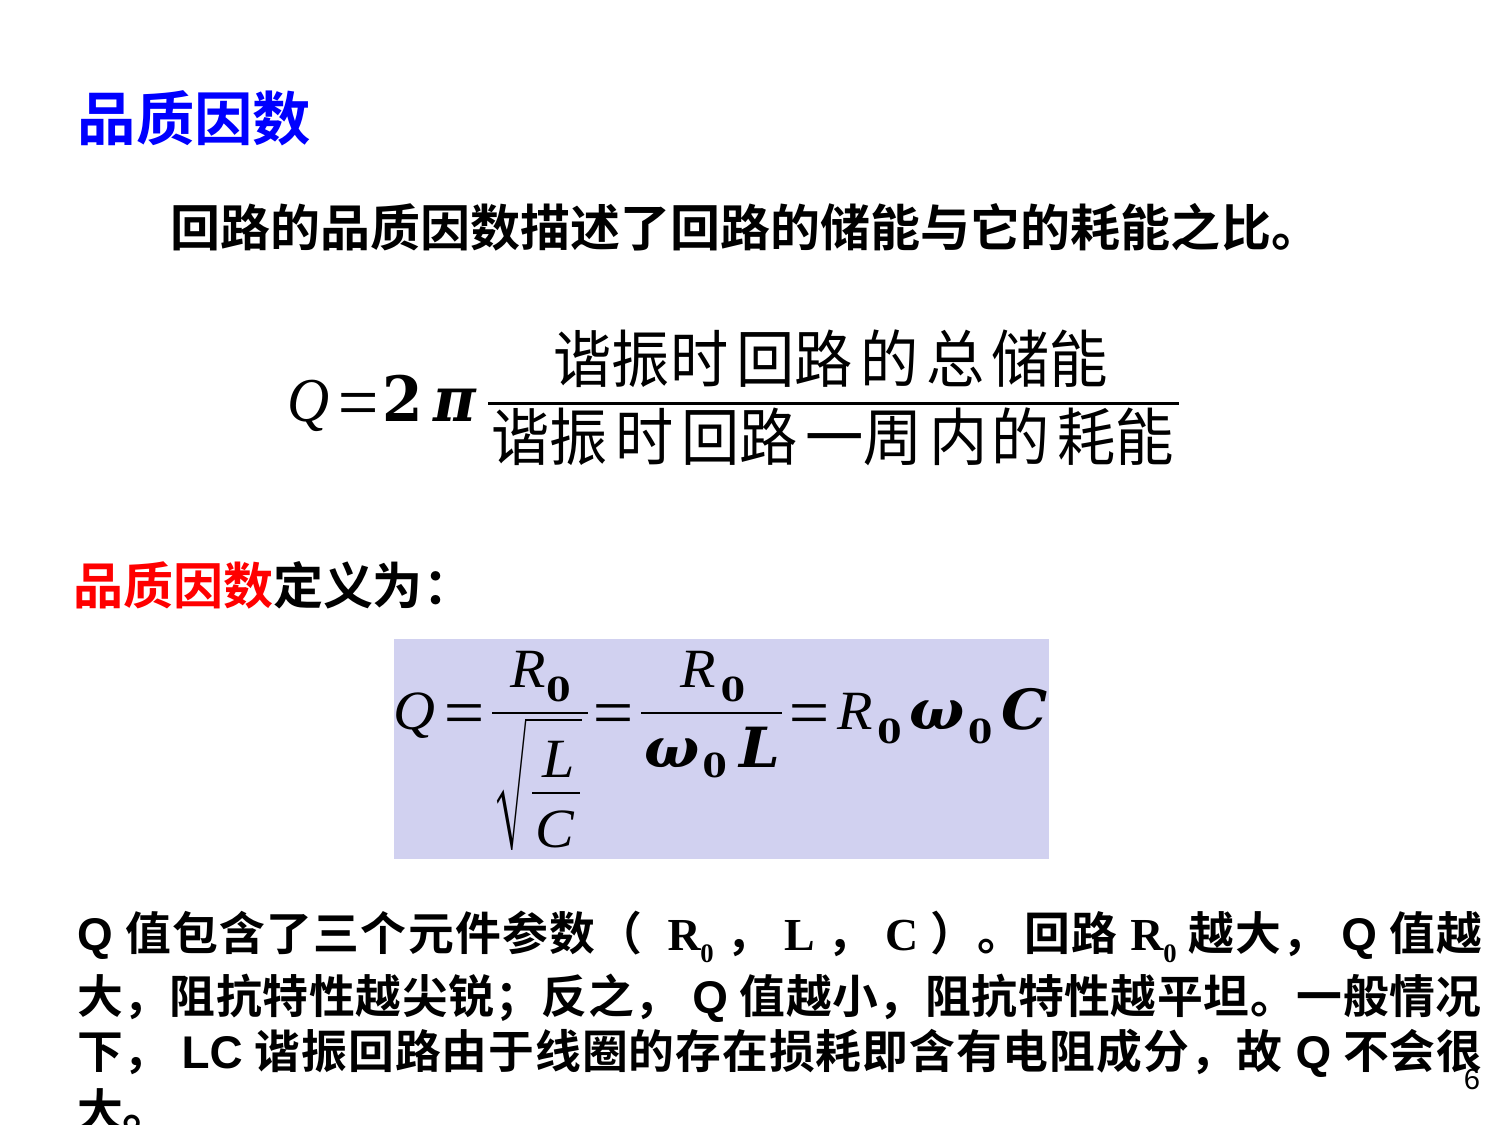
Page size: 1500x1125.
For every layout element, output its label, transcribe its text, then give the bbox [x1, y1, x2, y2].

text_box 品质因数定义为： [58, 547, 821, 622]
text_box 回路的品质因数描述了回路的储能与它的耗能之比。 [65, 188, 1434, 264]
text_box 品质因数 [63, 75, 451, 160]
text_box Q值包含了三个元件参数（ R0，L，C）。回路R0越大，Q值越大，阻抗特性越尖锐；反之，Q值越小，阻抗特性越平坦。一般情况下，LC谐振回路由于线圈的存在损耗即含有电阻成分，故Q不会很大。 [62, 897, 1497, 1125]
